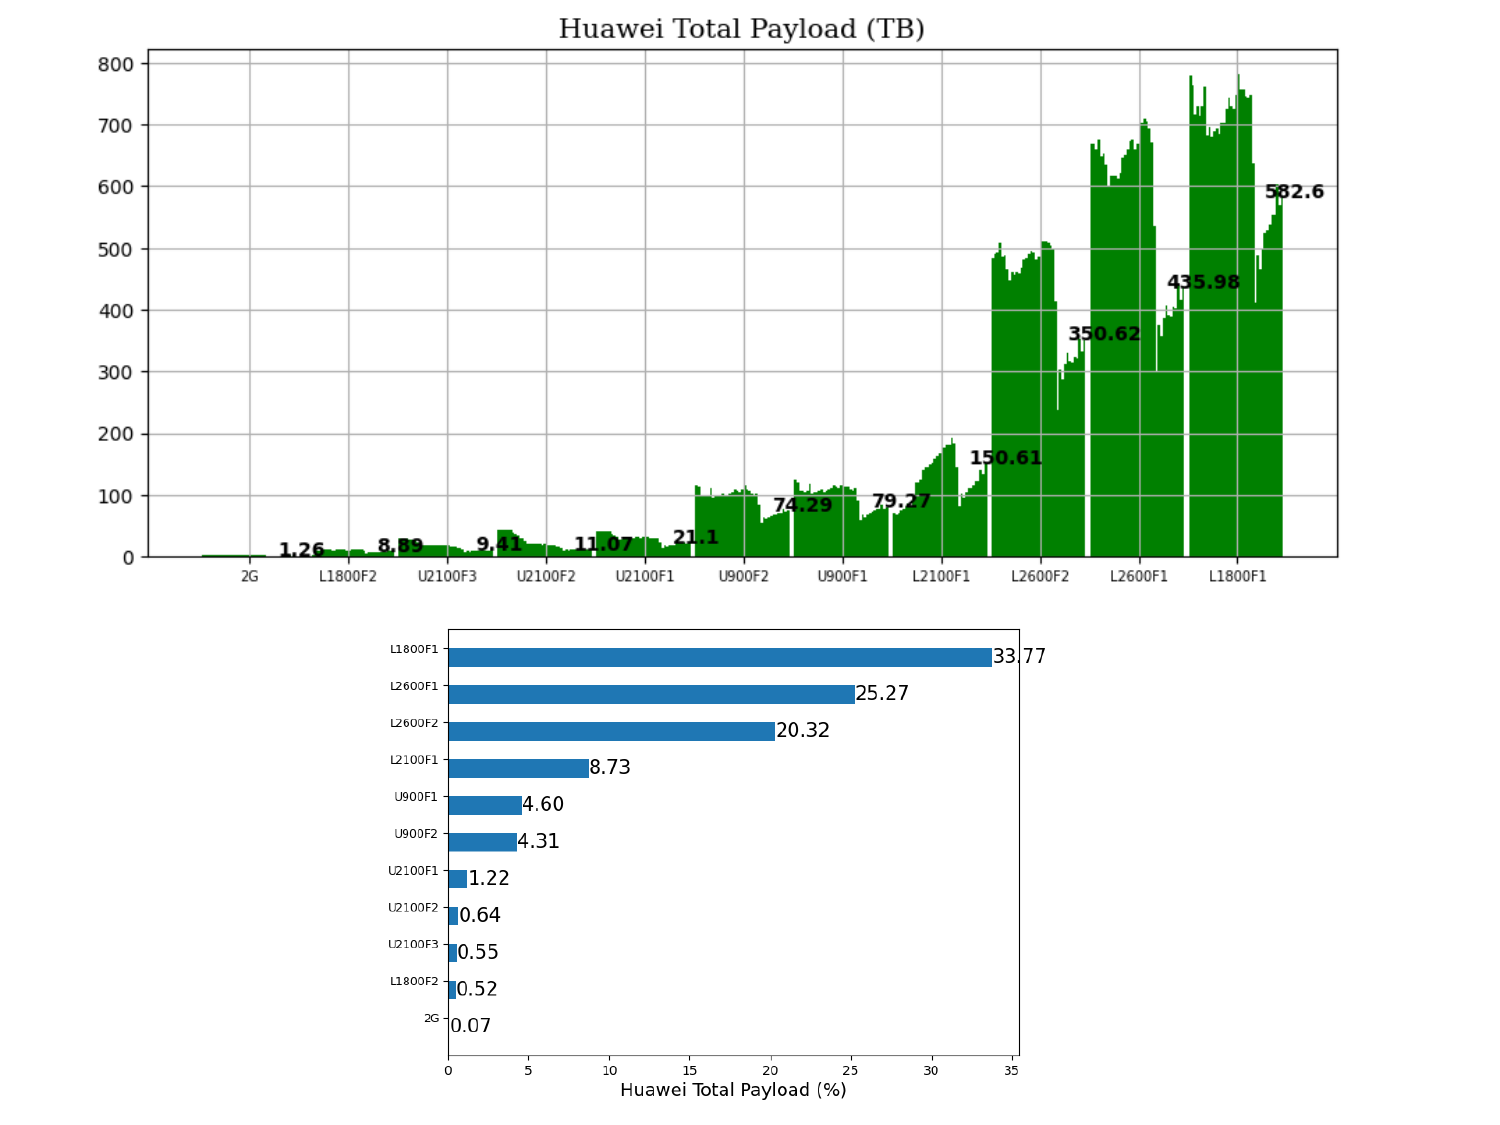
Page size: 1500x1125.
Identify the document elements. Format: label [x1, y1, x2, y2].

picture [67, 0, 1418, 1117]
